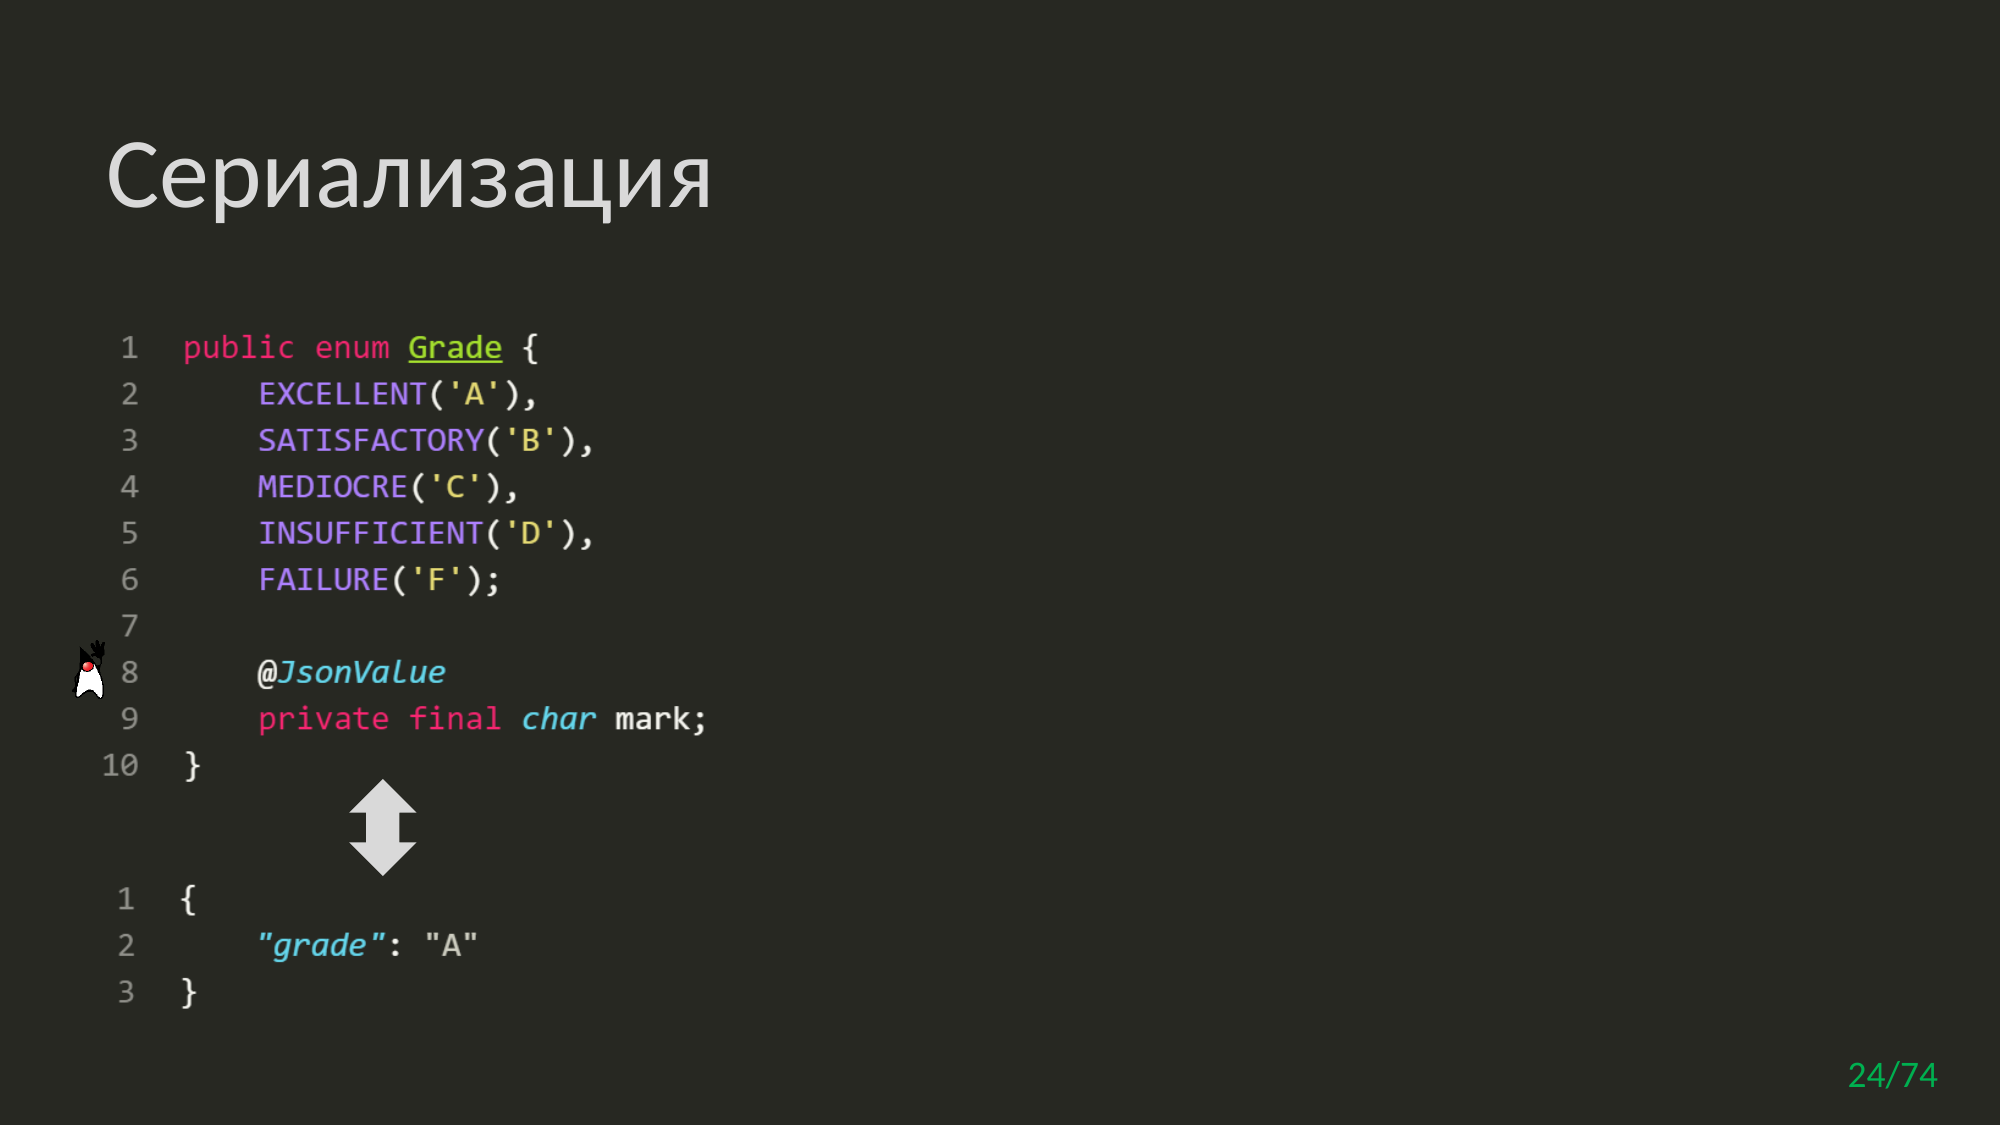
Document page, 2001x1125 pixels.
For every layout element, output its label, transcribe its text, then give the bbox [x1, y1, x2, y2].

text_box Сериализация [56, 100, 765, 236]
picture [56, 280, 772, 1059]
slide_number 24/74 [1809, 1042, 1953, 1103]
